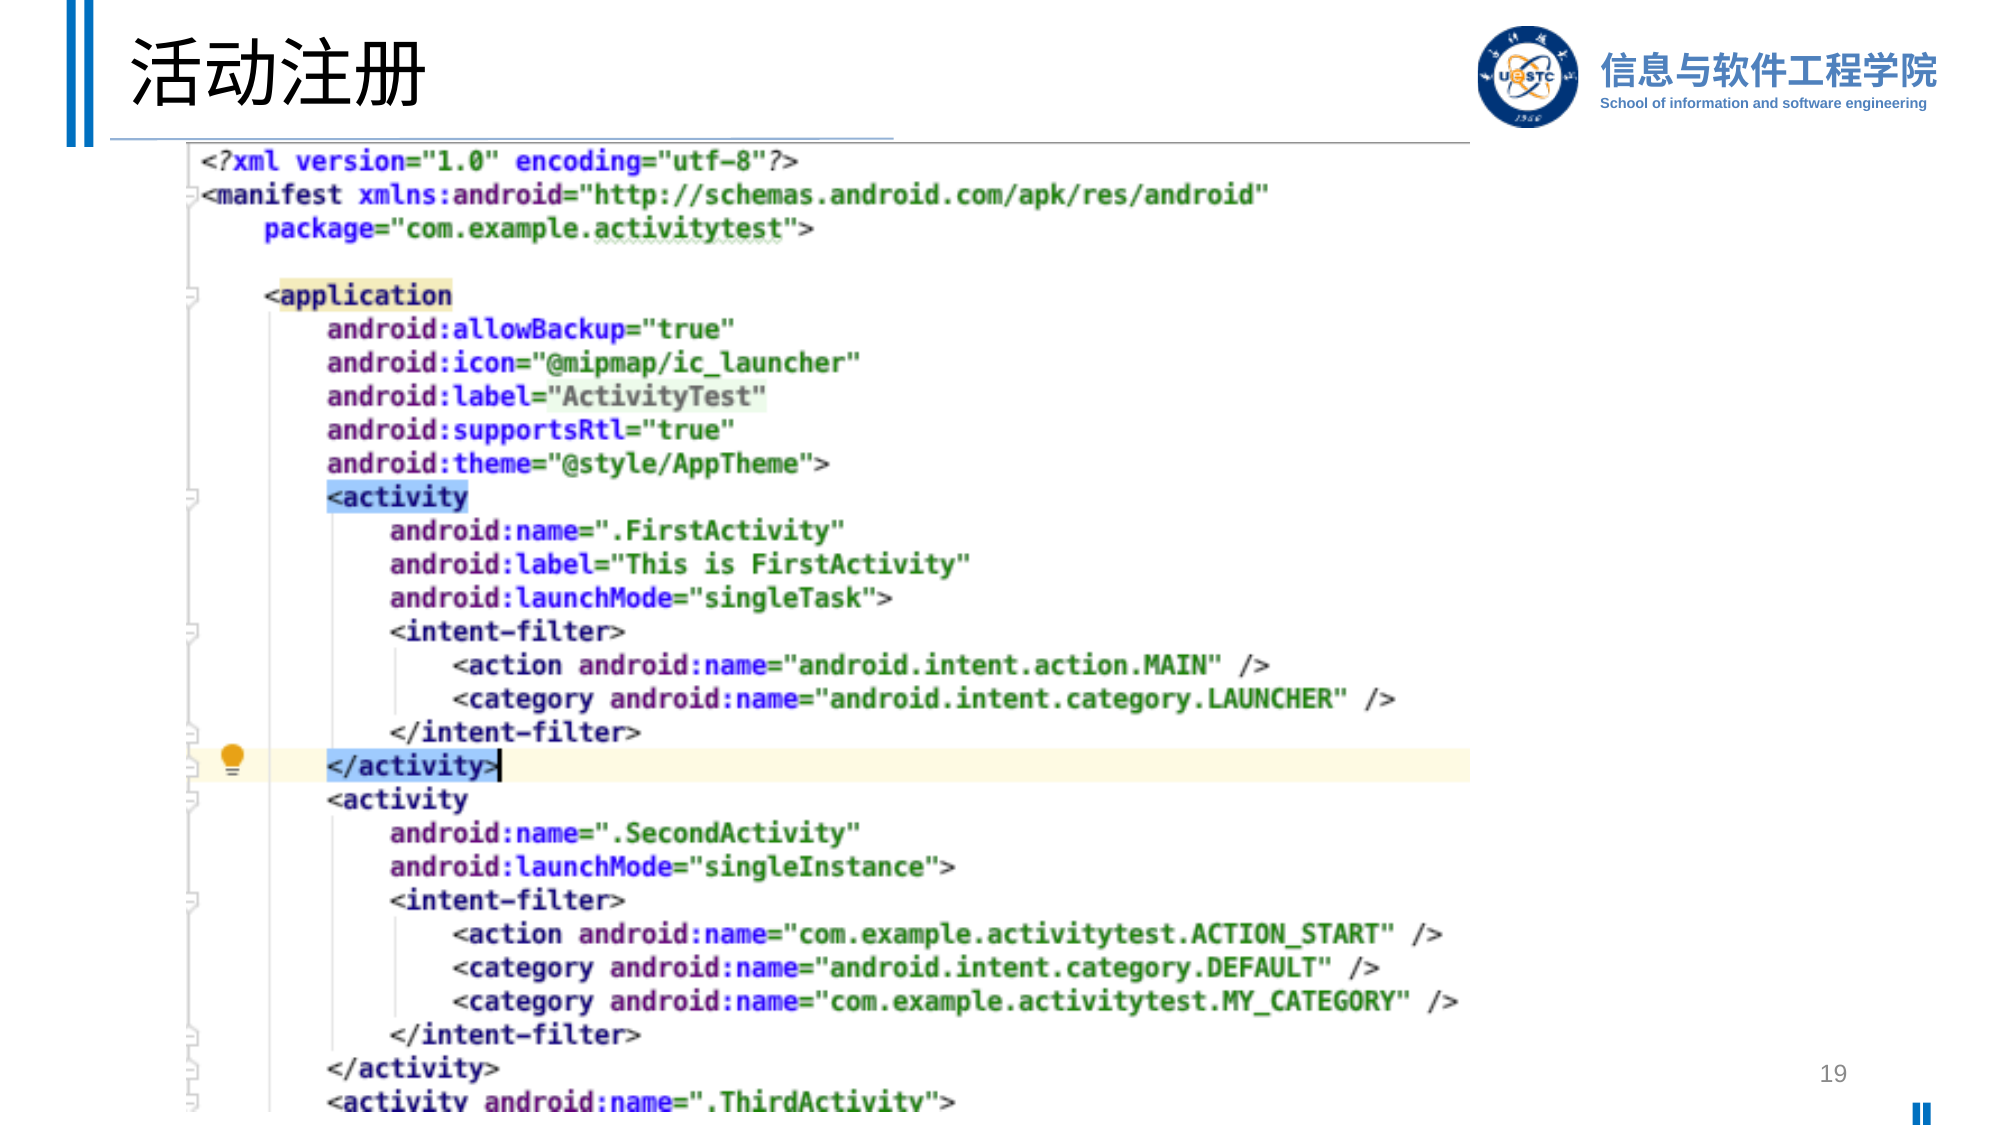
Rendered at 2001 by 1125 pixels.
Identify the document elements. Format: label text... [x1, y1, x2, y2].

picture [186, 142, 1470, 1112]
slide_number 19 [1470, 1042, 1863, 1103]
title 活动注册 [113, 10, 1839, 143]
